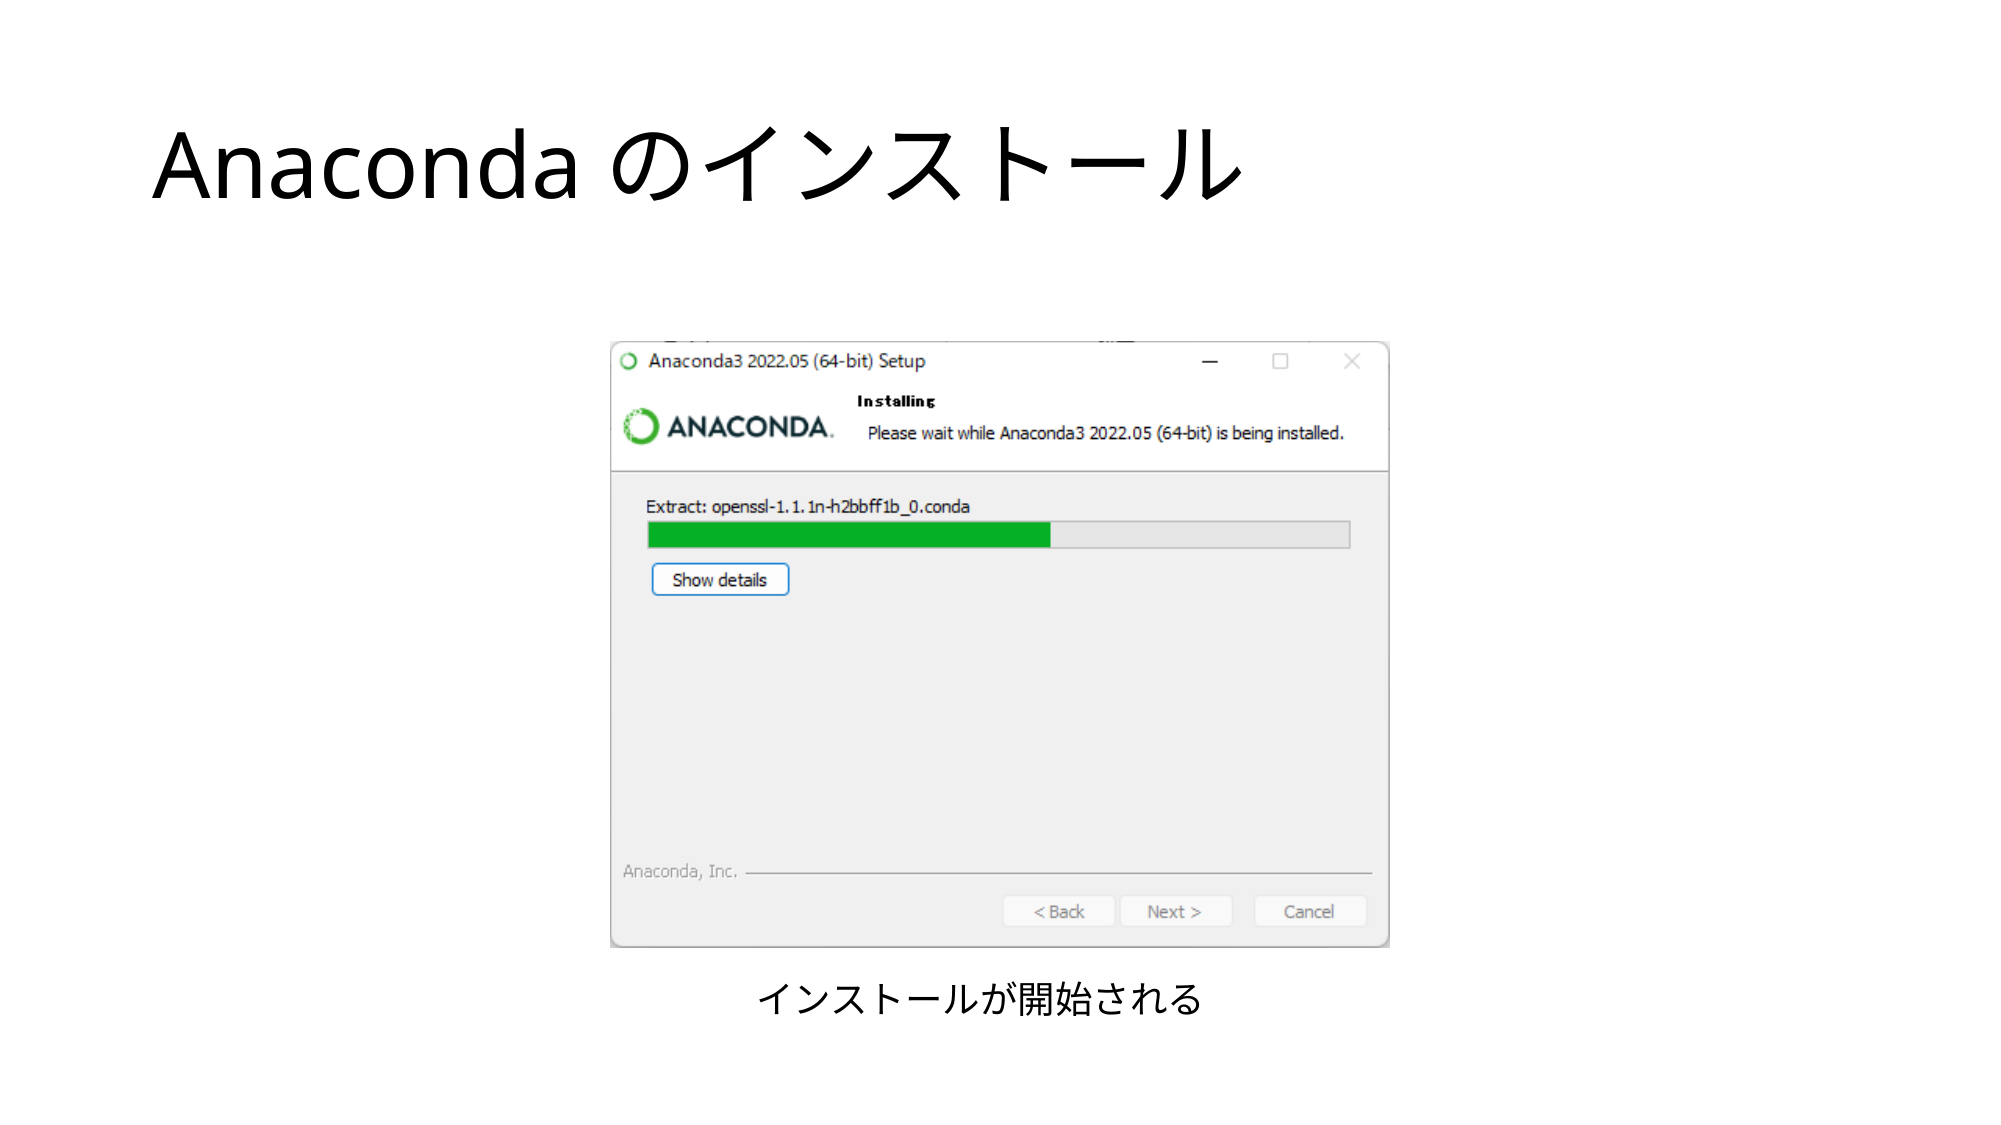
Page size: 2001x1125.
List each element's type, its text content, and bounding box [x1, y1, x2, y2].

text_box インストールが開始される [741, 969, 1221, 1029]
picture [610, 341, 1390, 948]
title Anacondaのインストール [137, 59, 1863, 278]
